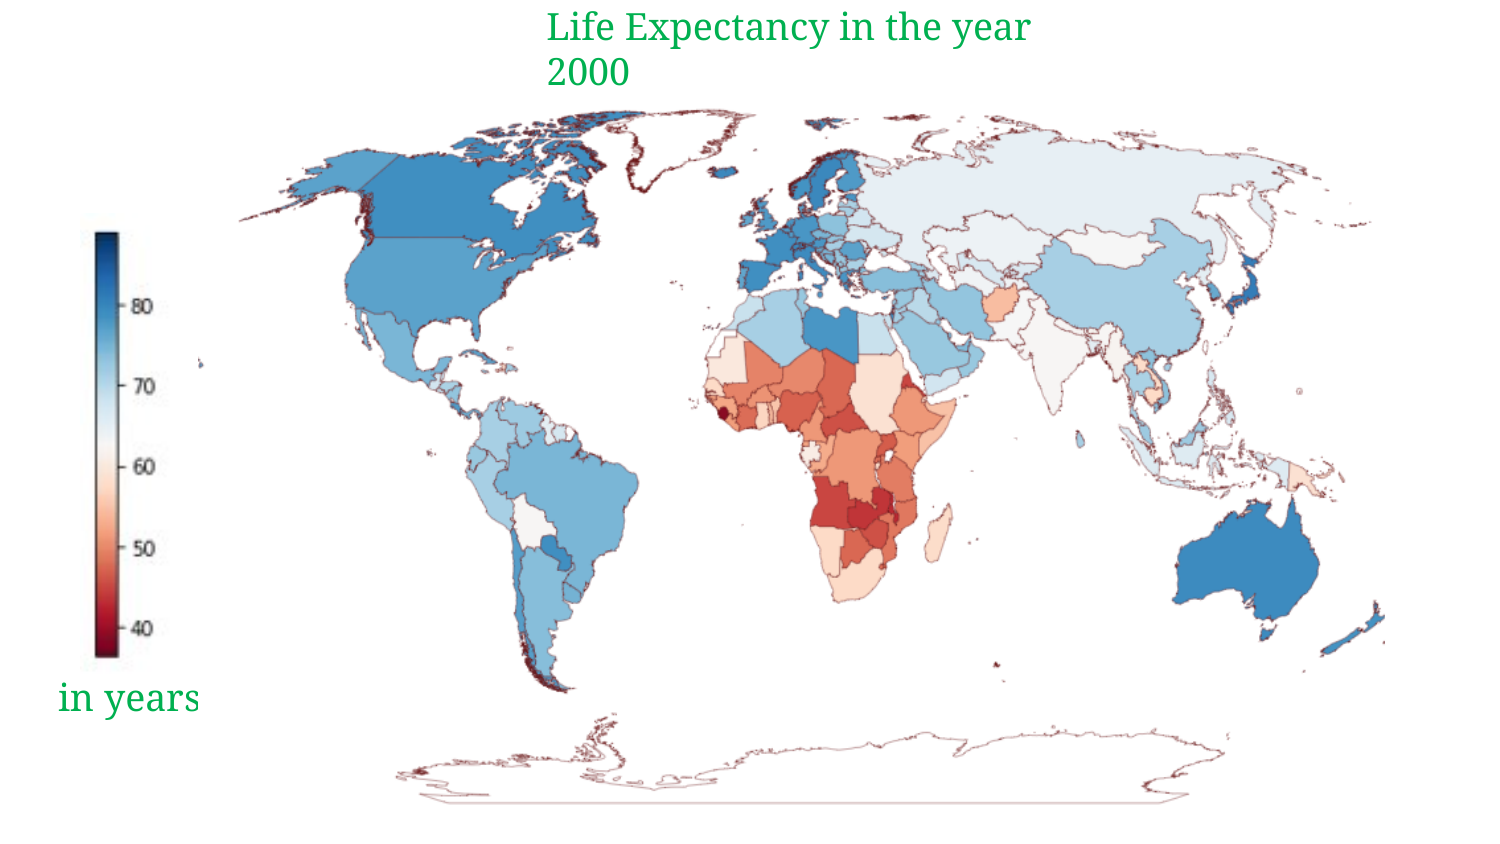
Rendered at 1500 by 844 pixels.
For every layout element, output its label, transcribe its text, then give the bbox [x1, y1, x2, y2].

text_box Life Expectancy in the year 2000 [531, 24, 1111, 57]
picture [80, 58, 1500, 843]
text_box in years [33, 673, 193, 721]
